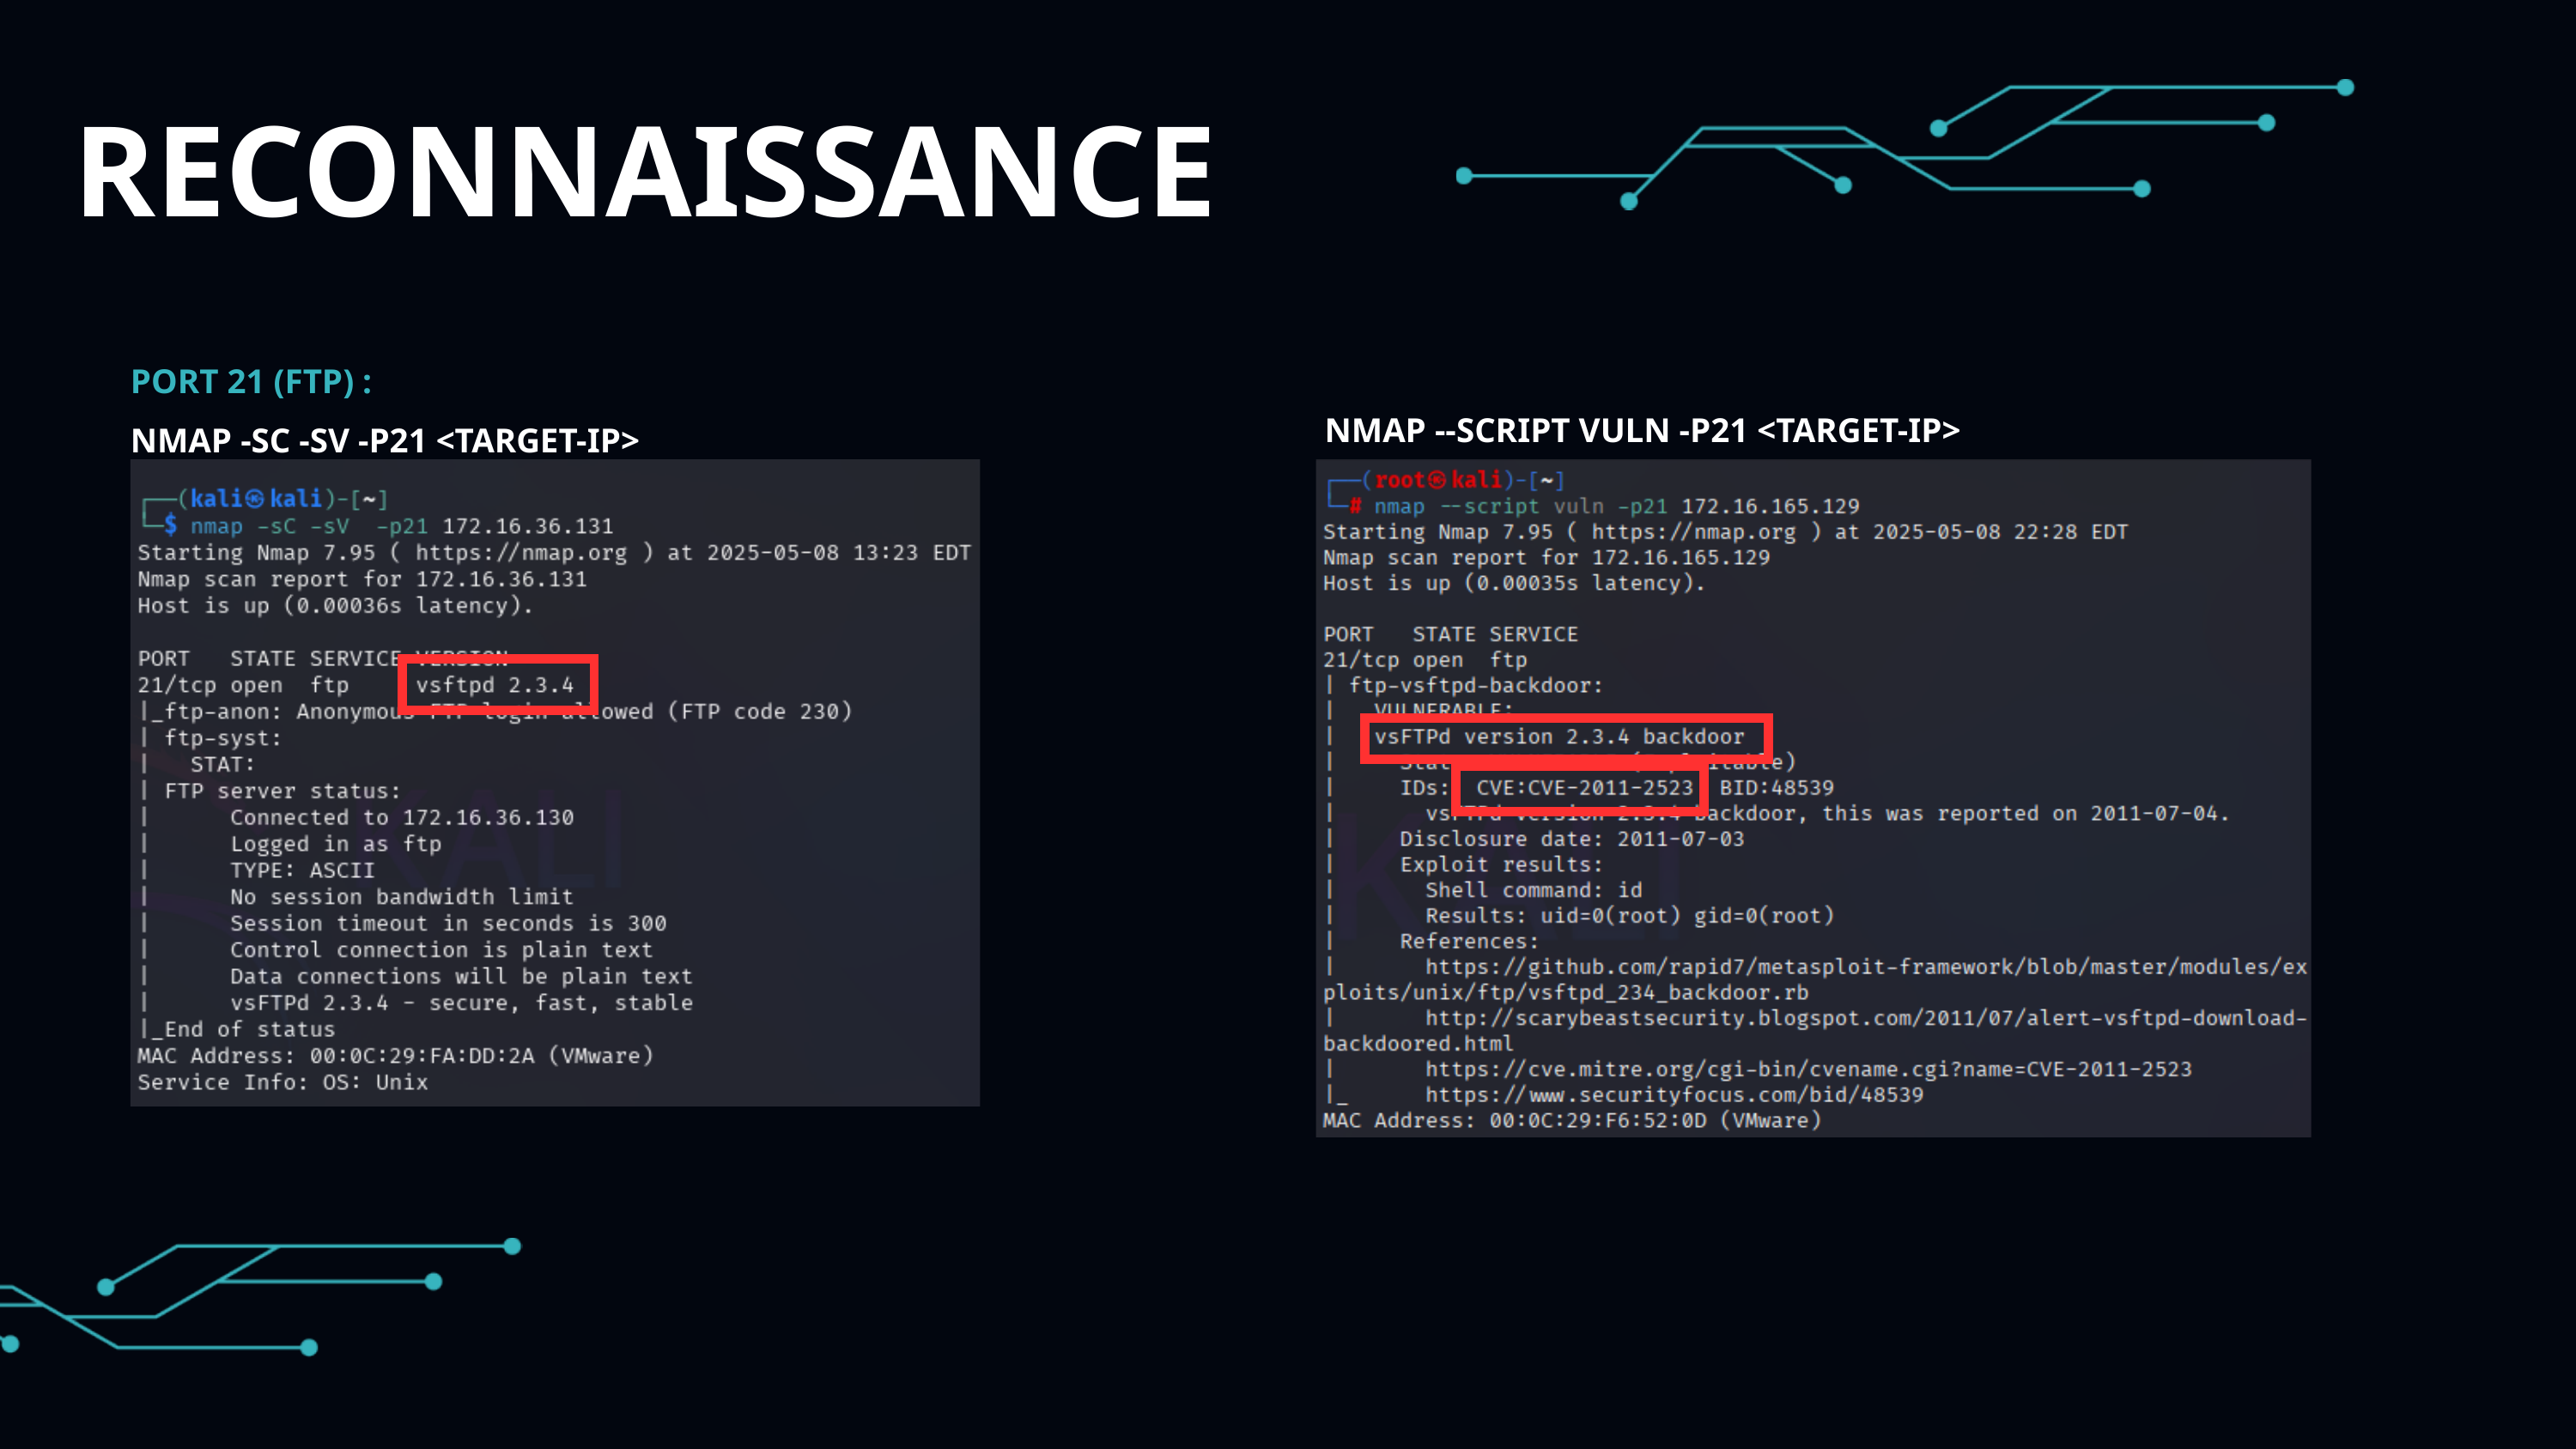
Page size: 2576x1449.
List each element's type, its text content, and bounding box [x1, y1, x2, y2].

text_box [1455, 79, 2356, 210]
text_box RECONNAISSANCE [73, 129, 1387, 242]
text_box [1455, 766, 1705, 813]
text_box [1364, 718, 1769, 760]
text_box [0, 1238, 523, 1369]
text_box NMAP --SCRIPT VULN -P21 <TARGET-IP> [1315, 419, 2356, 450]
text_box [130, 459, 981, 1106]
text_box [1315, 459, 2312, 1137]
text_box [402, 658, 595, 712]
text_box PORT 21 (FTP) : NMAP -SC -SV -P21 <TARGET-IP> [130, 370, 1170, 460]
